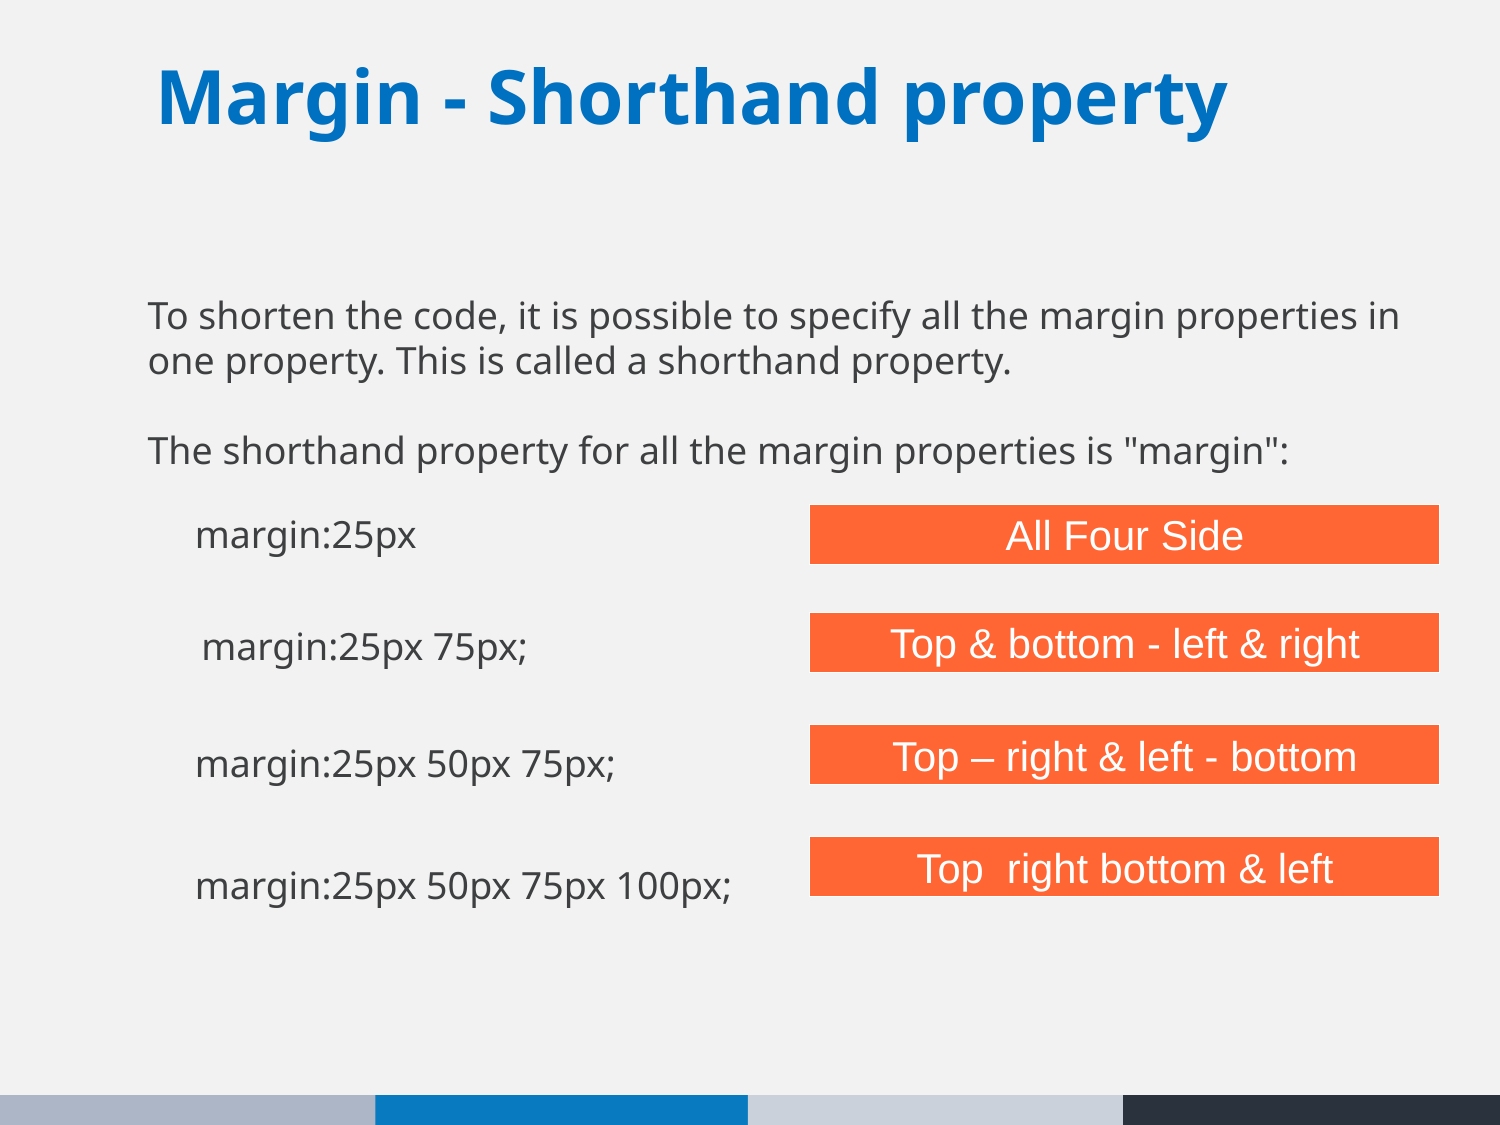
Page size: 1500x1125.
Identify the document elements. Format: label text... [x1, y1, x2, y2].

text_box Top – right & left - bottom [809, 724, 1440, 785]
text_box All Four Side [809, 504, 1440, 565]
text_box To shorten the code, it is possible to specify all the margin properties in one property. This is called a shorthand property. The shorthand property for all the margin properties is "margin": [132, 284, 1456, 525]
text_box margin:25px 75px; [186, 615, 615, 673]
text_box margin:25px 50px 75px; [179, 733, 609, 790]
title Margin - Shorthand property [140, 6, 1390, 194]
text_box margin:25px [179, 503, 765, 561]
text_box Top right bottom & left [809, 836, 1440, 897]
list [265, 262, 1500, 998]
text_box margin:25px 50px 75px 100px; [179, 854, 721, 912]
text_box Top & bottom - left & right [809, 612, 1440, 673]
